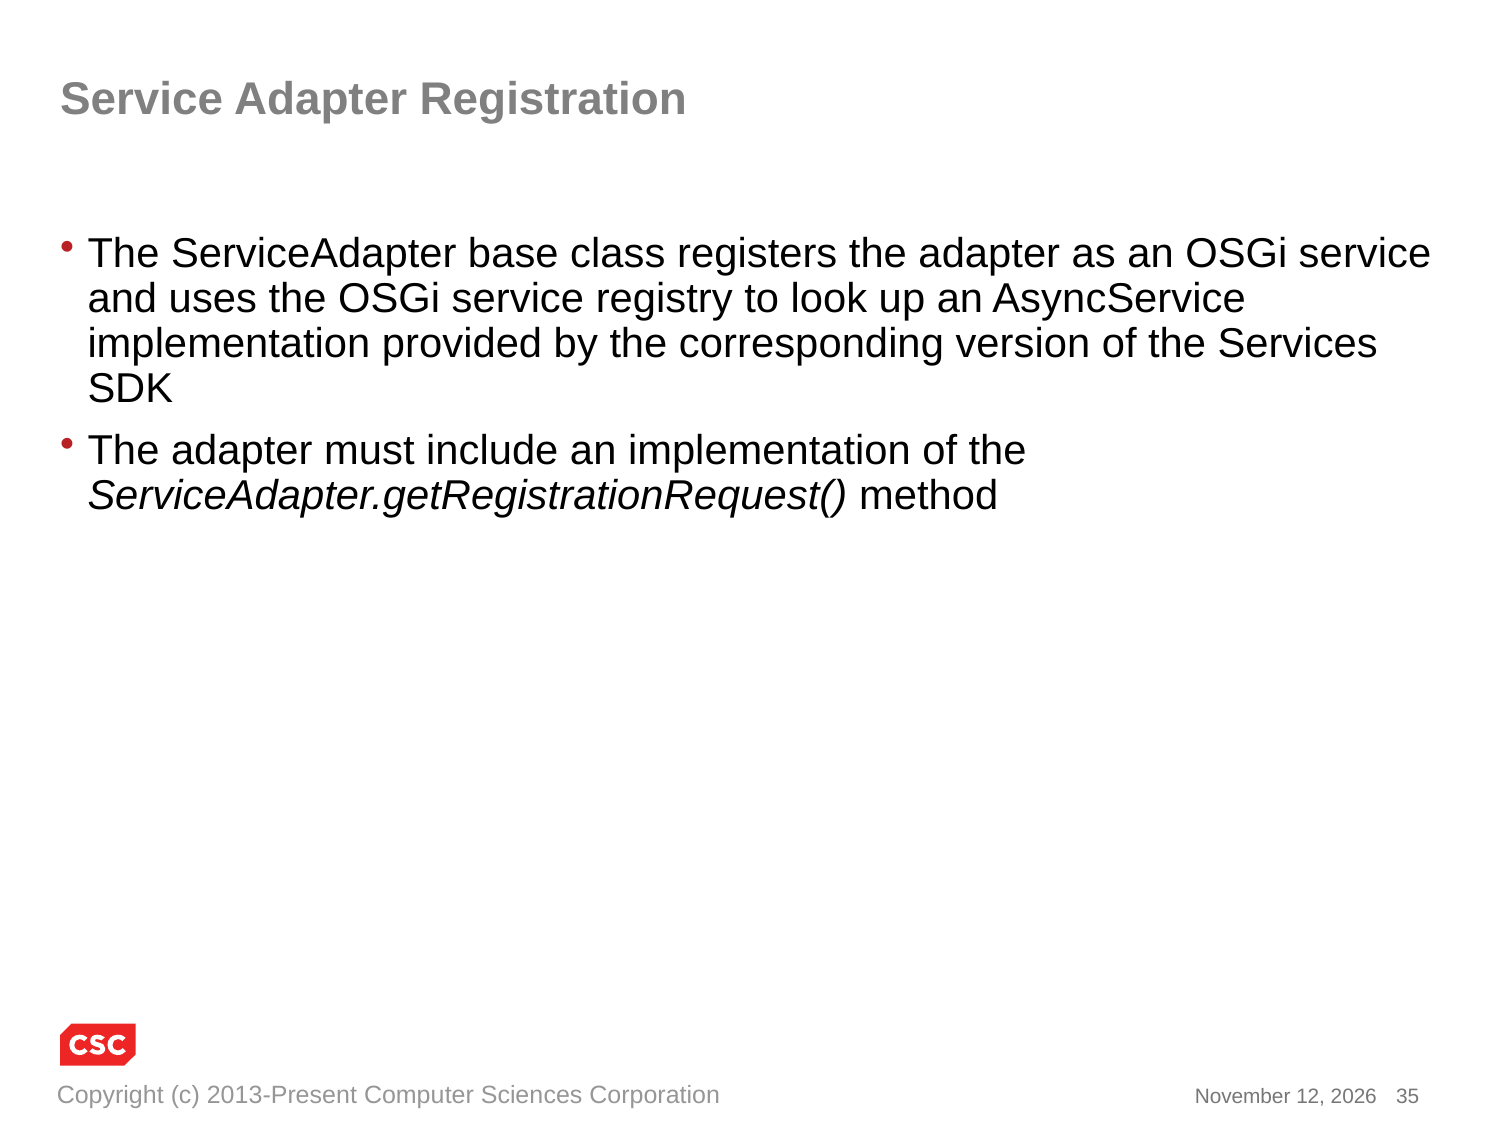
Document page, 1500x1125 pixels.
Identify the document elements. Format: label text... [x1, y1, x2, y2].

title Service Adapter Registration [59, 74, 1441, 205]
list The ServiceAdapter base class registers the adapter as an OSGi service and uses the OSGi service registry to look up an AsyncService implementation provided by the corresponding version of the Services SDK The adapter must include an implementation of the ServiceAdapter.getRegistrationRequest() method [59, 231, 1441, 592]
